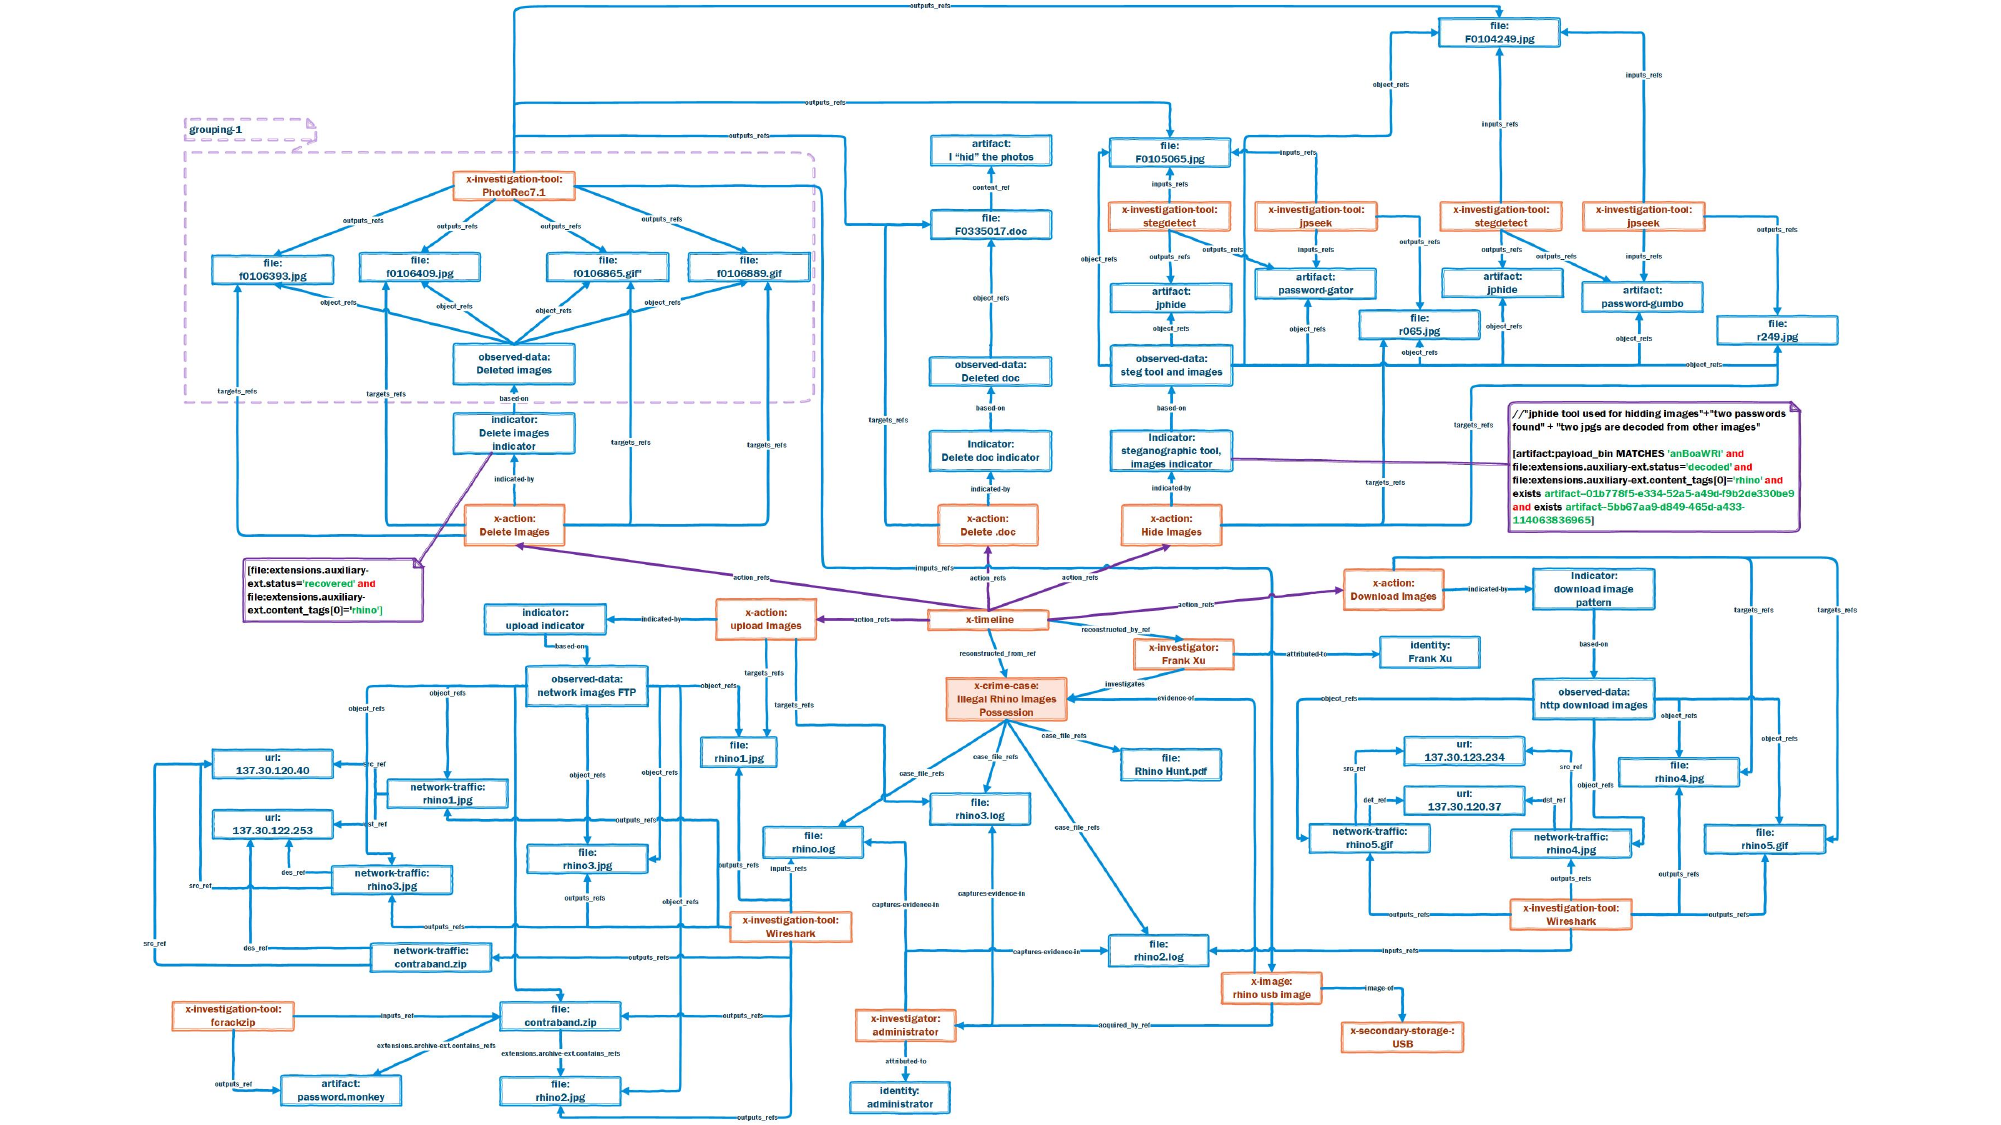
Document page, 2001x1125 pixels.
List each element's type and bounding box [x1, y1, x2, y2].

picture [139, 0, 1861, 1125]
